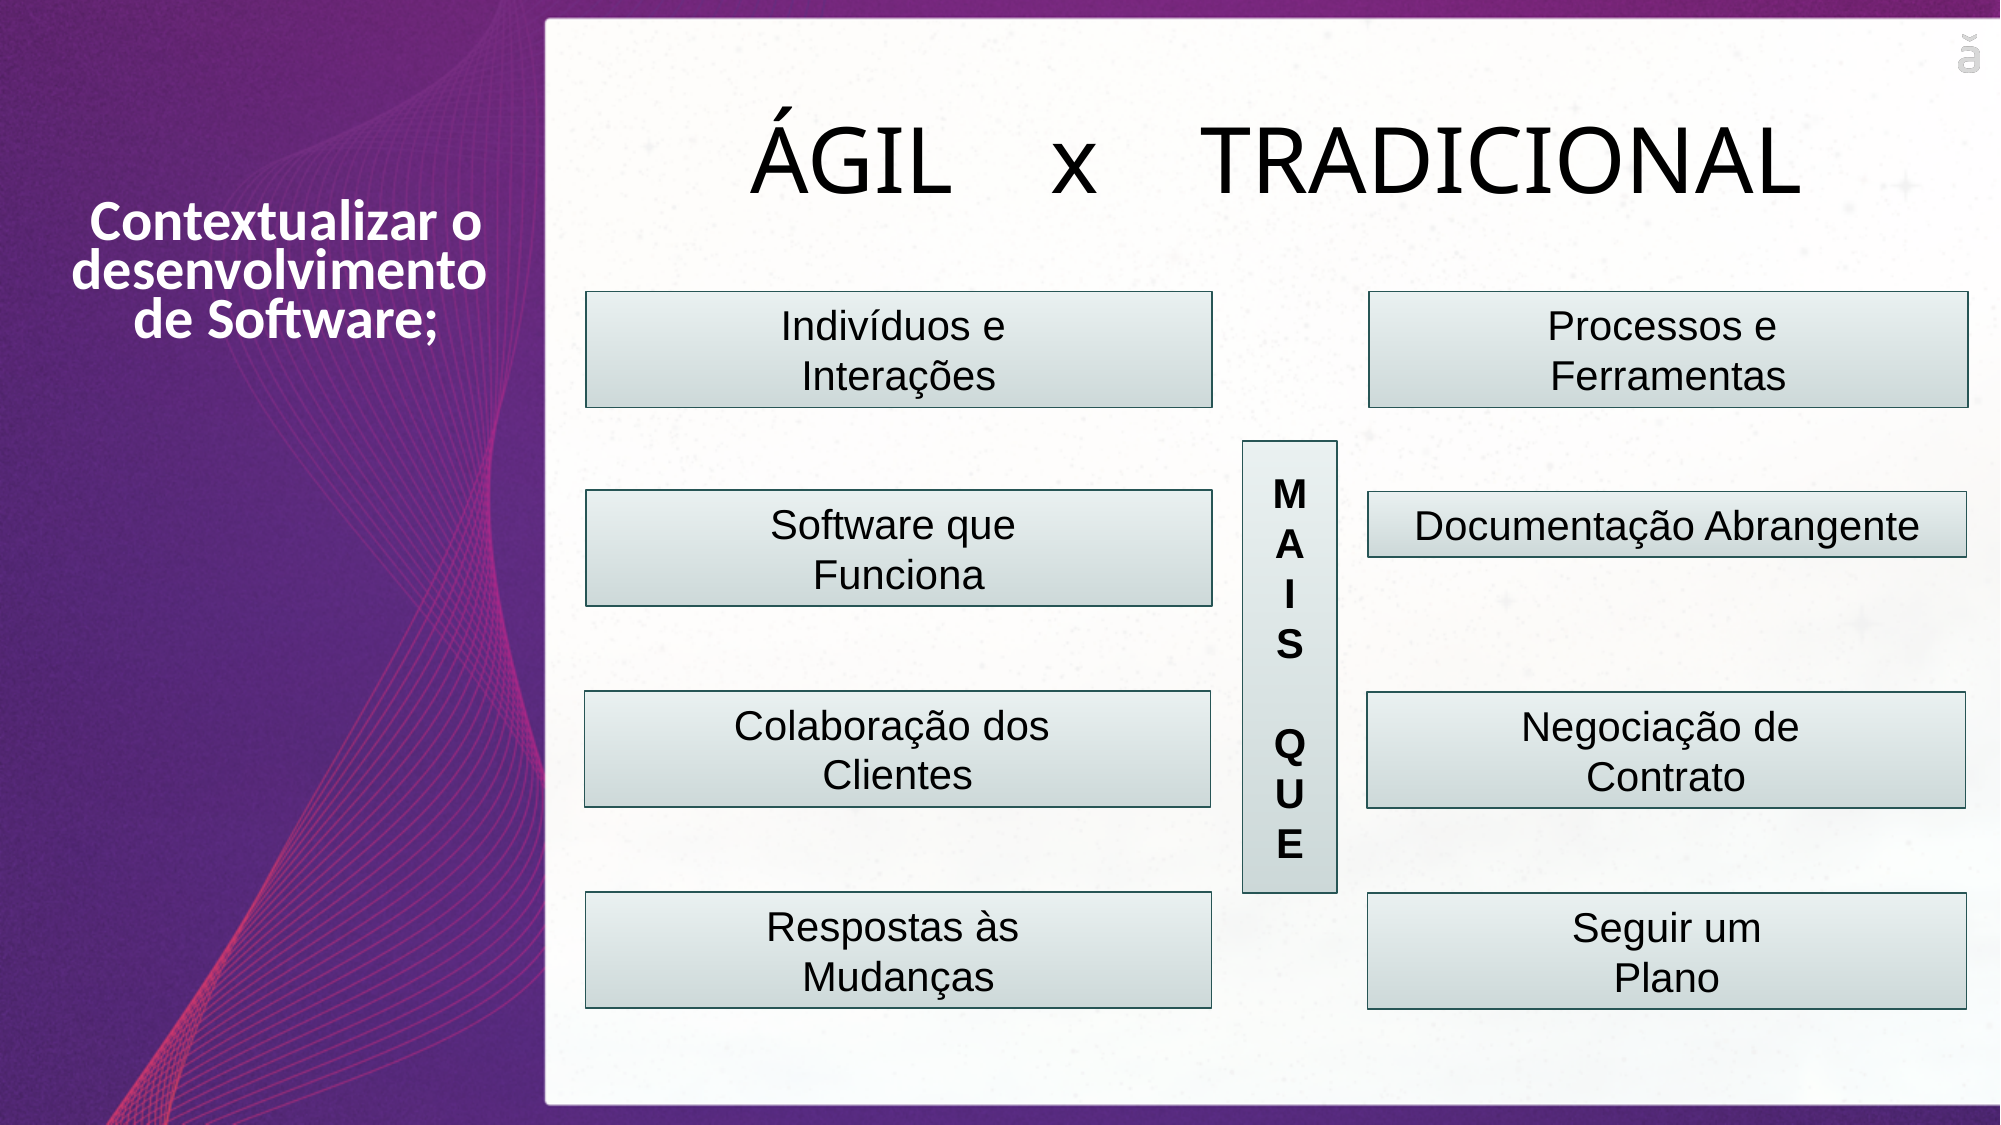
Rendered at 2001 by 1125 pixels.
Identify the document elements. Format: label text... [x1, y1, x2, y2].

text_box Software que Funciona [585, 490, 1212, 607]
text_box Seguir um Plano [1367, 892, 1967, 1010]
picture [0, 0, 2000, 1125]
text_box Indivíduos e Interações [585, 291, 1212, 408]
text_box M A I S Q U E [1242, 440, 1338, 893]
text_box Negociação de Contrato [1366, 692, 1966, 809]
text_box ÁGIL x TRADICIONAL [585, 103, 1968, 226]
text_box Contextualizar o desenvolvimento de Software; [50, 193, 523, 356]
text_box Processos e Ferramentas [1369, 291, 1968, 408]
text_box Respostas às Mudanças [585, 891, 1212, 1008]
text_box Colaboração dos Clientes [584, 690, 1211, 807]
text_box Documentação Abrangente [1367, 491, 1967, 557]
